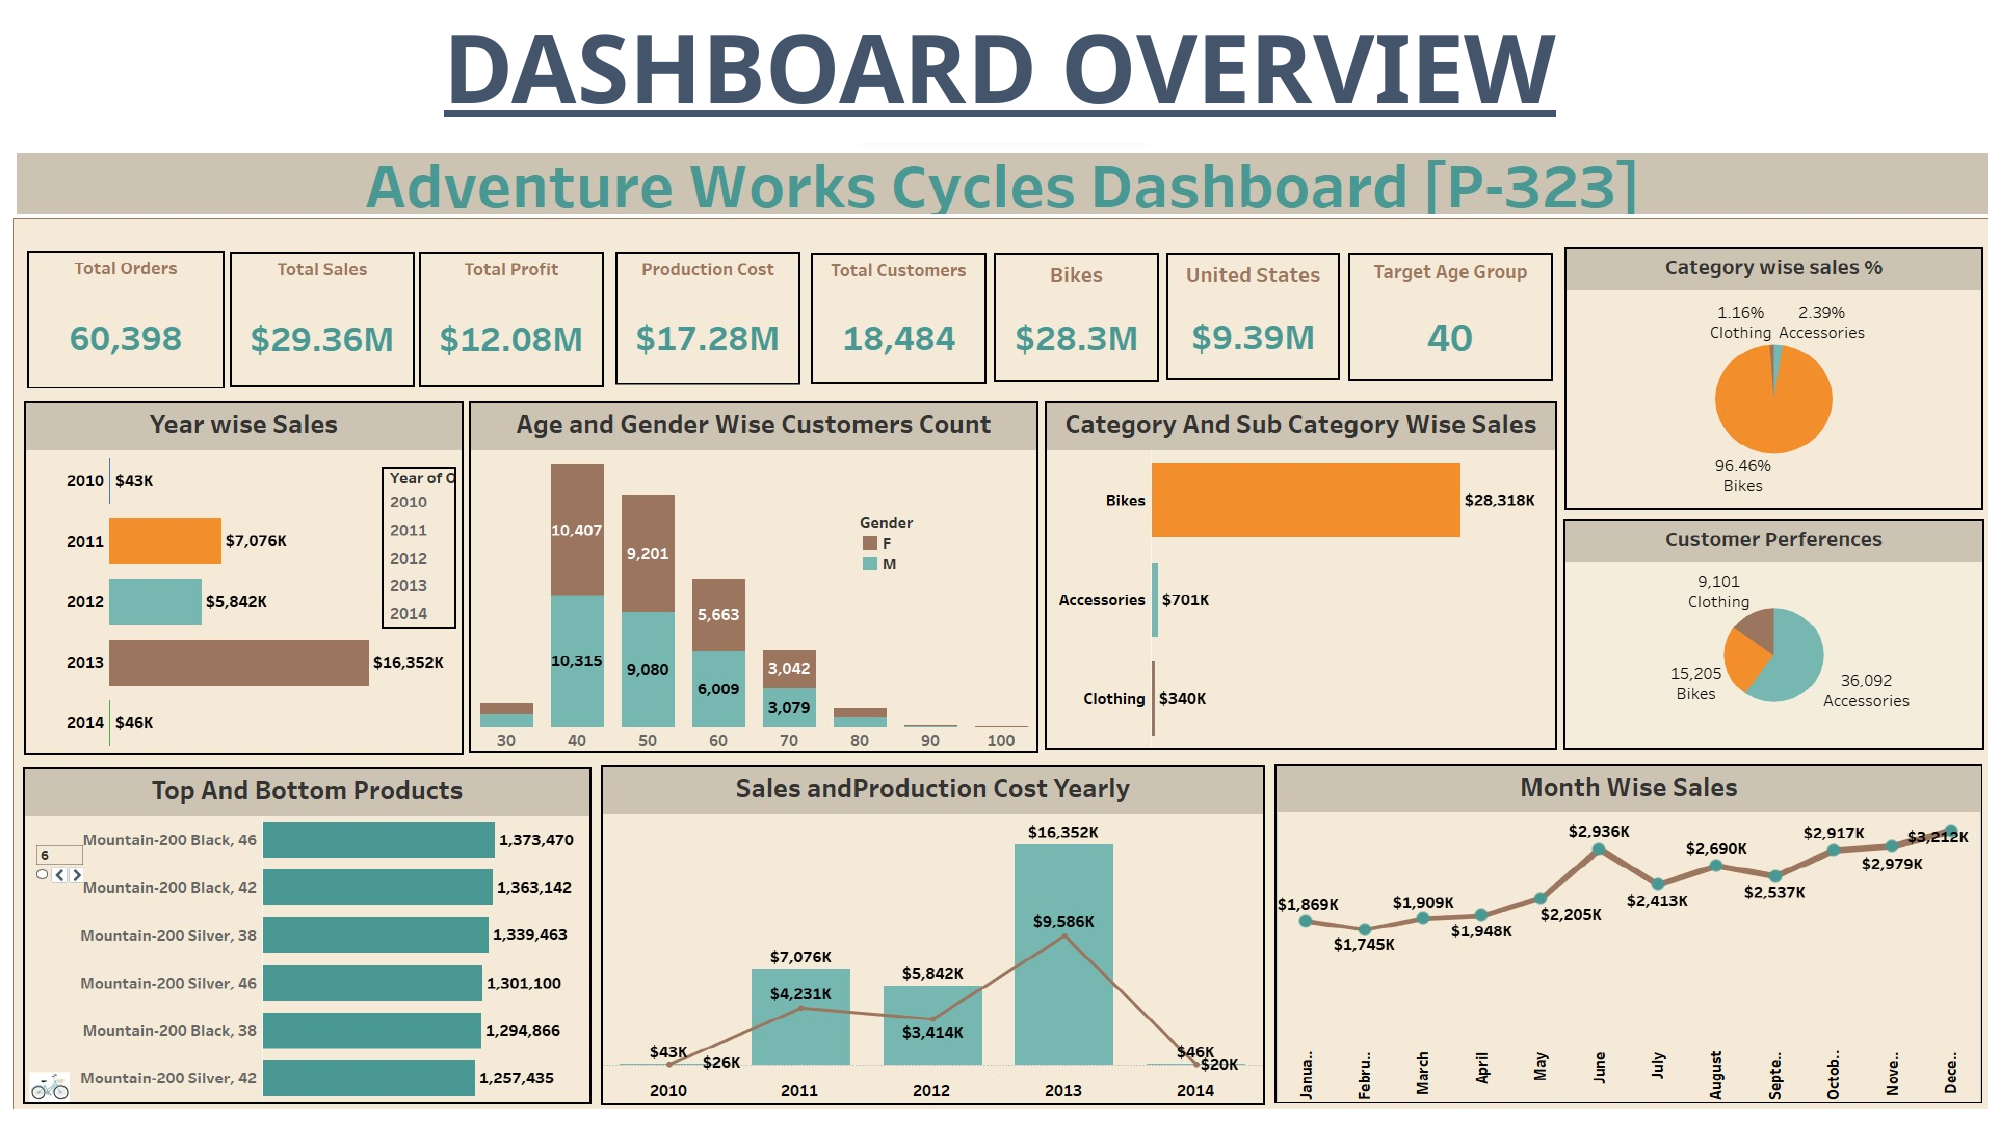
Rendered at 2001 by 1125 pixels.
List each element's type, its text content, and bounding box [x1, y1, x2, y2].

title DASHBOARD OVERVIEW [137, 13, 1863, 132]
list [12, 143, 1988, 1109]
